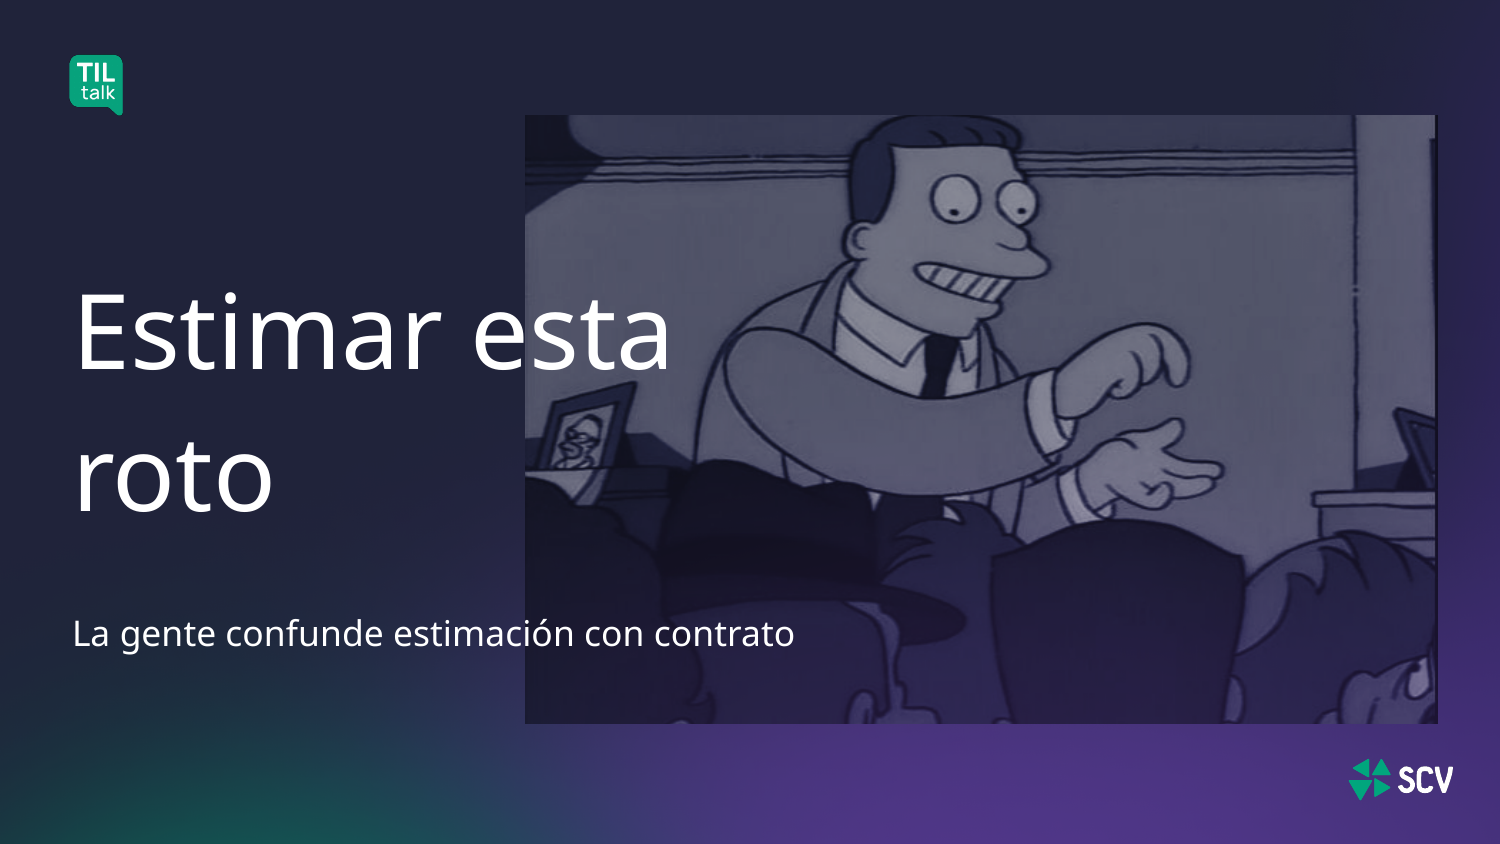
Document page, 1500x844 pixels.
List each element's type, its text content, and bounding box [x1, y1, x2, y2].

picture [0, 0, 1500, 844]
subtitle La gente confunde estimación con contrato [57, 593, 520, 724]
title Estimar esta roto [57, 242, 520, 593]
